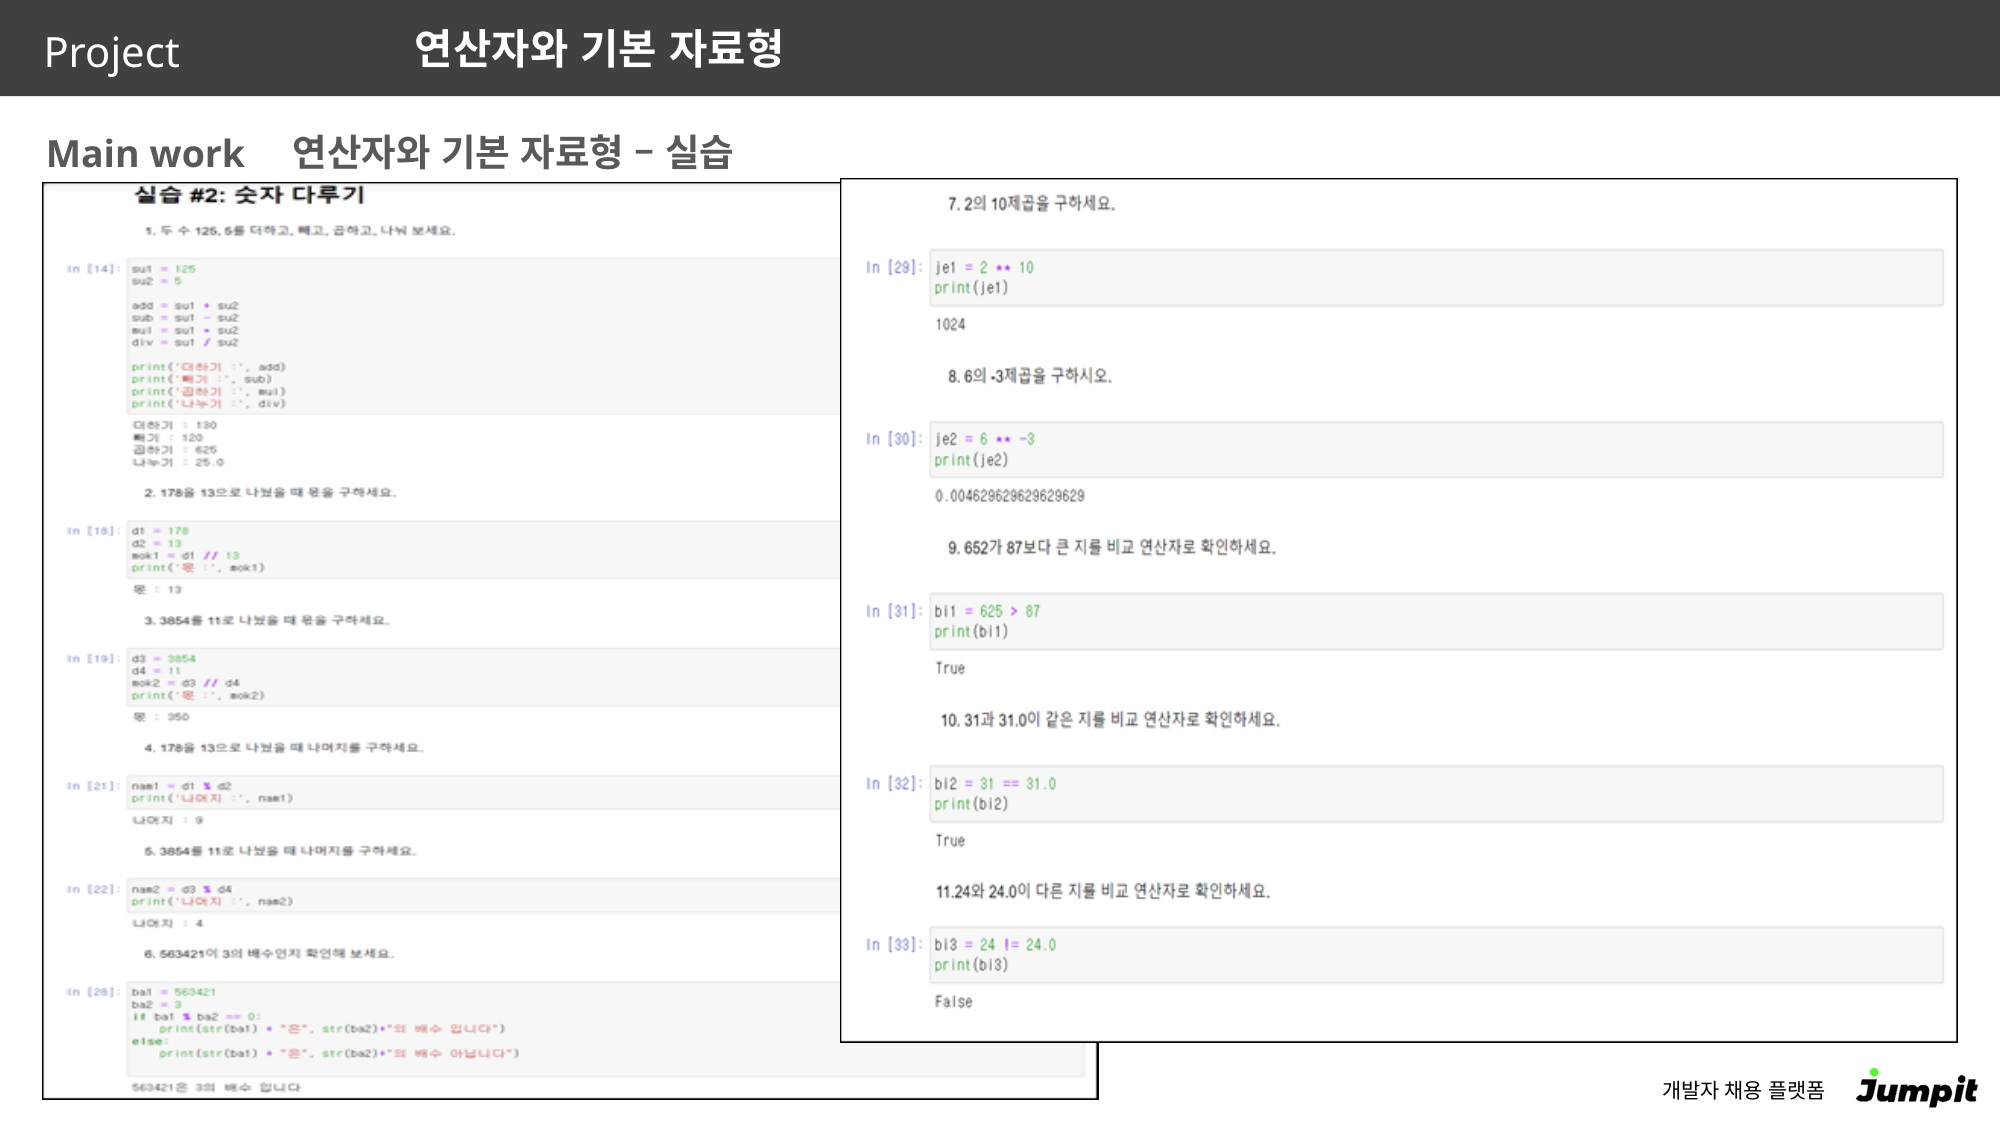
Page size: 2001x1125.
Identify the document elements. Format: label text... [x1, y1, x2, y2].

list 연산자와 기본 자료형 – 실습 [277, 126, 1856, 182]
picture [42, 178, 1958, 1101]
picture [1849, 1063, 1982, 1113]
list 연산자와 기본 자료형 [399, 20, 1707, 82]
